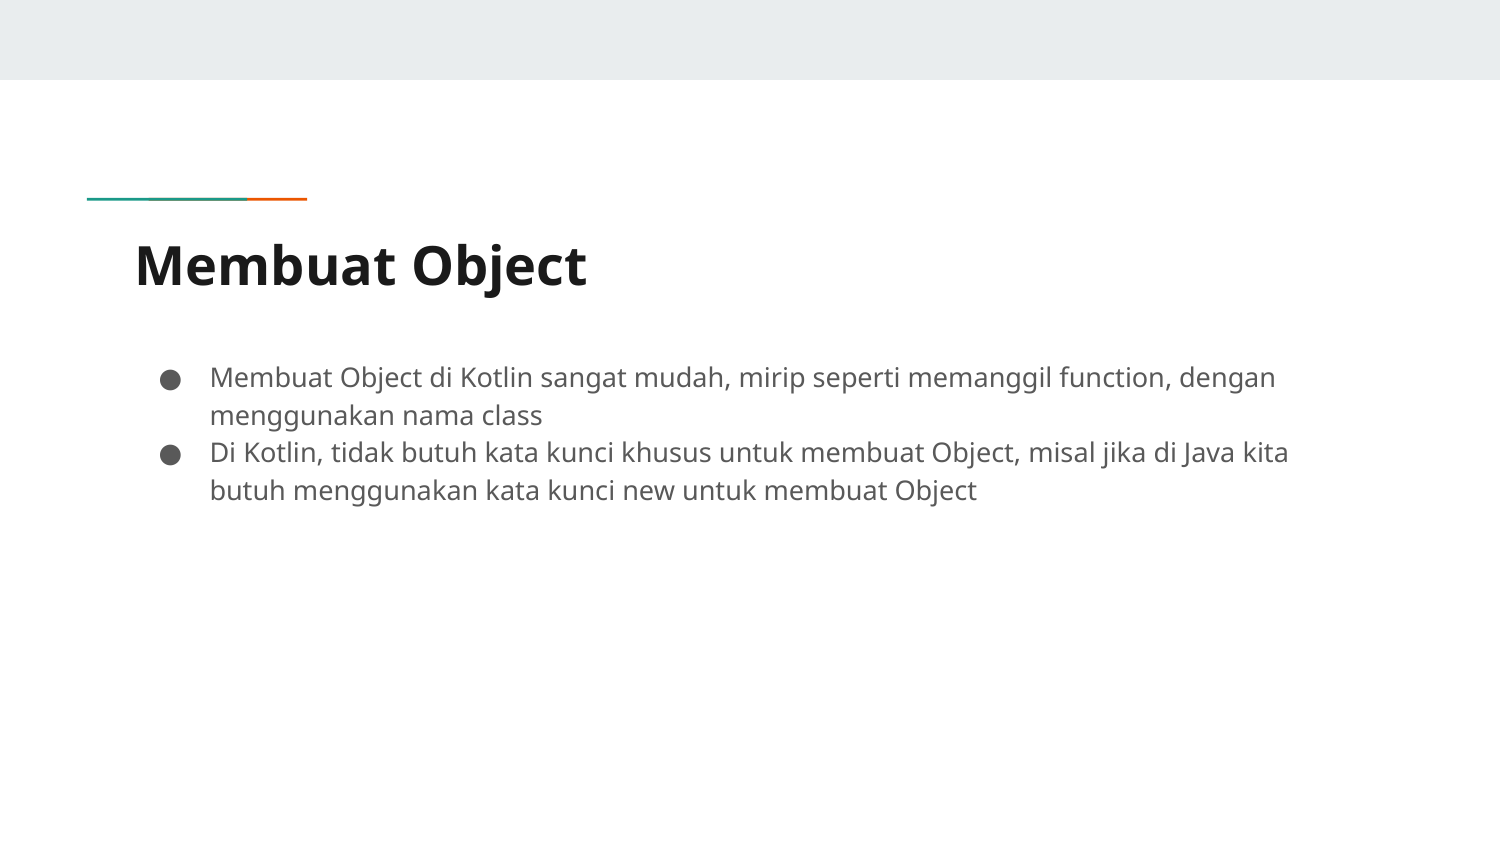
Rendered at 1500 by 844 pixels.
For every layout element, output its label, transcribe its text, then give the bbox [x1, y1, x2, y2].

title Membuat Object [119, 216, 1381, 305]
list Membuat Object di Kotlin sangat mudah, mirip seperti memanggil function, dengan menggunakan nama class Di Kotlin, tidak butuh kata kunci khusus untuk membuat Object, misal jika di Java kita butuh menggunakan kata kunci new untuk membuat Object [119, 341, 1381, 712]
